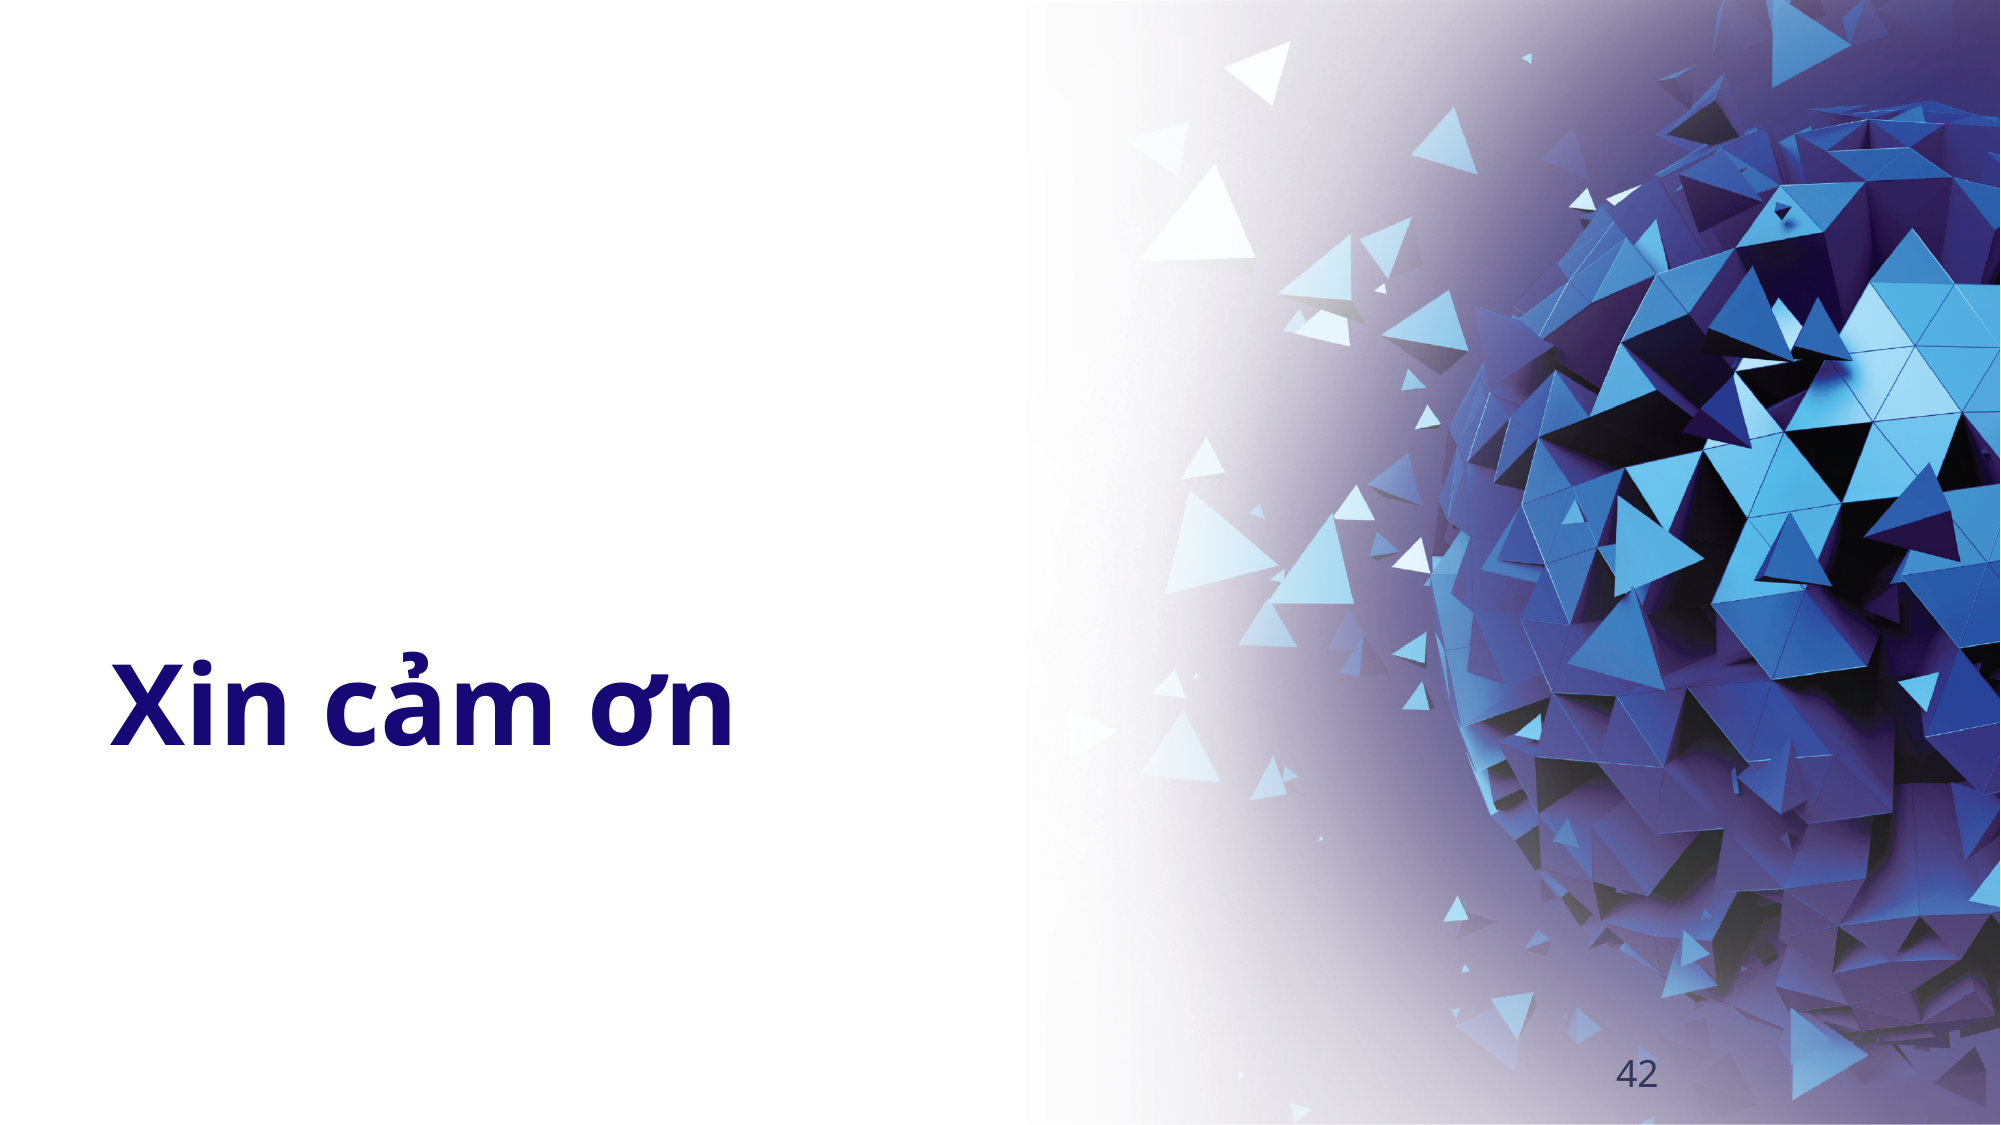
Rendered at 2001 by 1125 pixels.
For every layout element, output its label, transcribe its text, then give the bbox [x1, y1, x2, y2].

slide_number 42 [1412, 1042, 1863, 1103]
picture [1026, 0, 2000, 1125]
list Xin cảm ơn [95, 640, 1363, 779]
